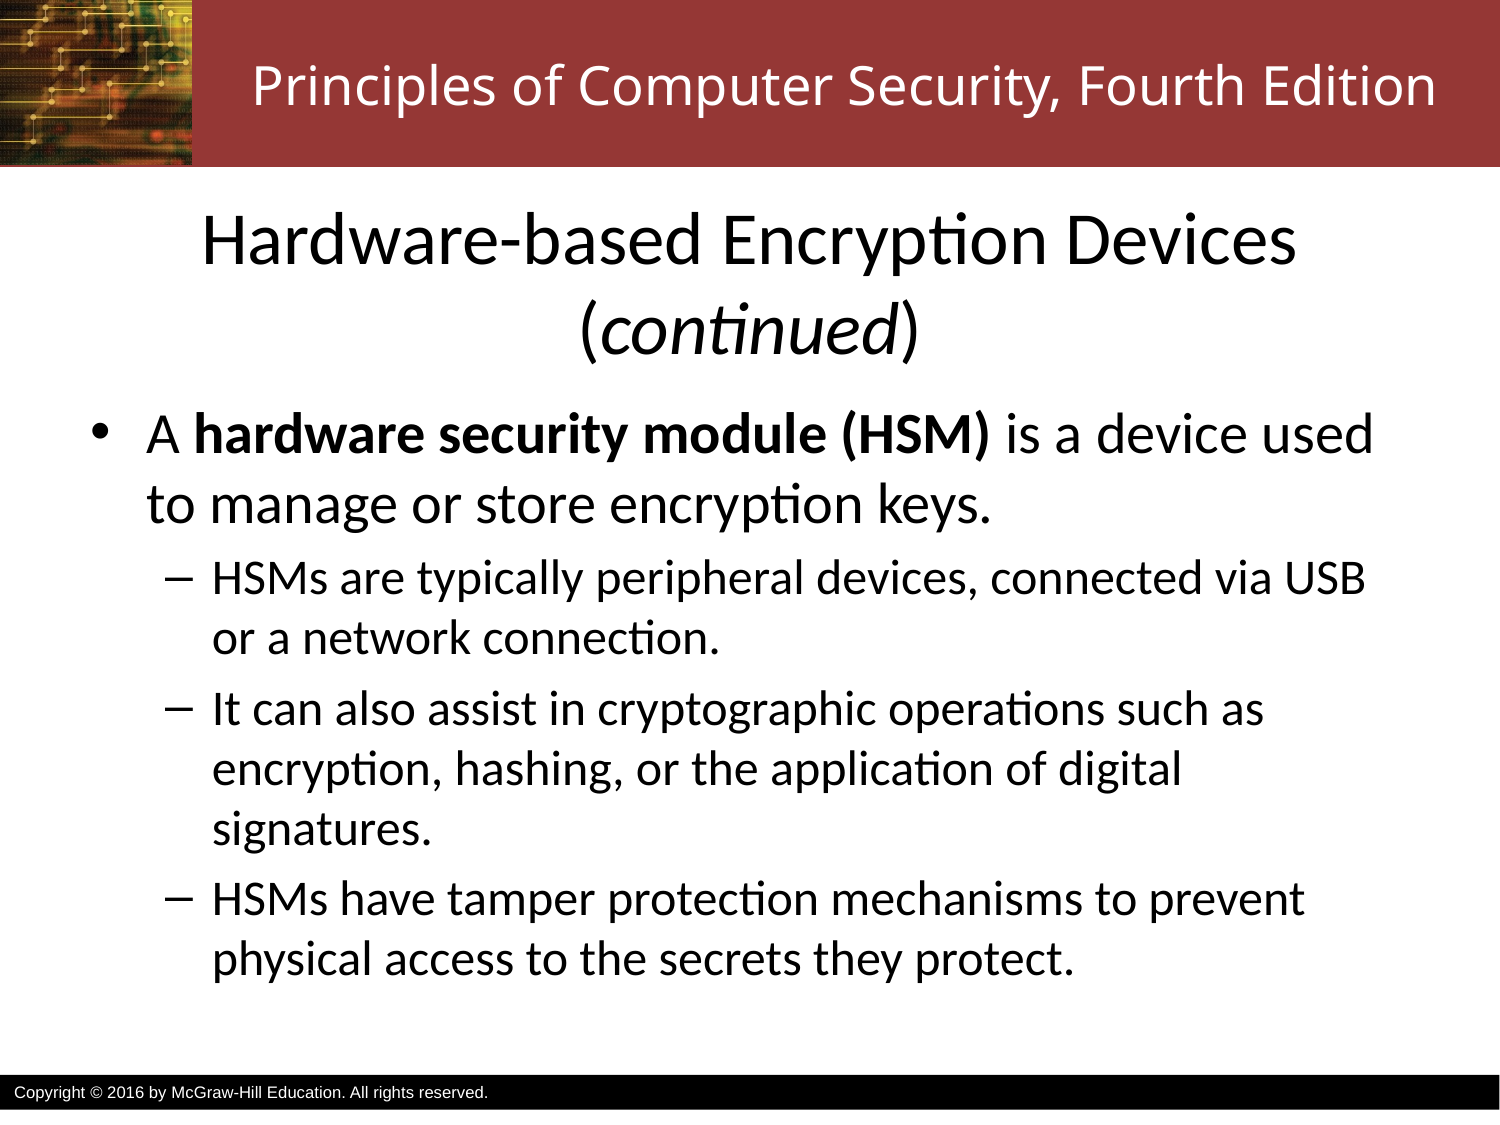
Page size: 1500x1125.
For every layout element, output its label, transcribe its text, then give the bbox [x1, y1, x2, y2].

title Hardware-based Encryption Devices (continued) [75, 181, 1425, 375]
picture [0, 0, 192, 165]
list A hardware security module (HSM) is a device used to manage or store encryption keys. HSMs are typically peripheral devices, connected via USB or a network connection. It can also assist in cryptographic operations such as encryption, hashing, or the application of digital signatures. HSMs have tamper protection mechanisms to prevent physical access to the secrets they protect. [75, 387, 1425, 1005]
